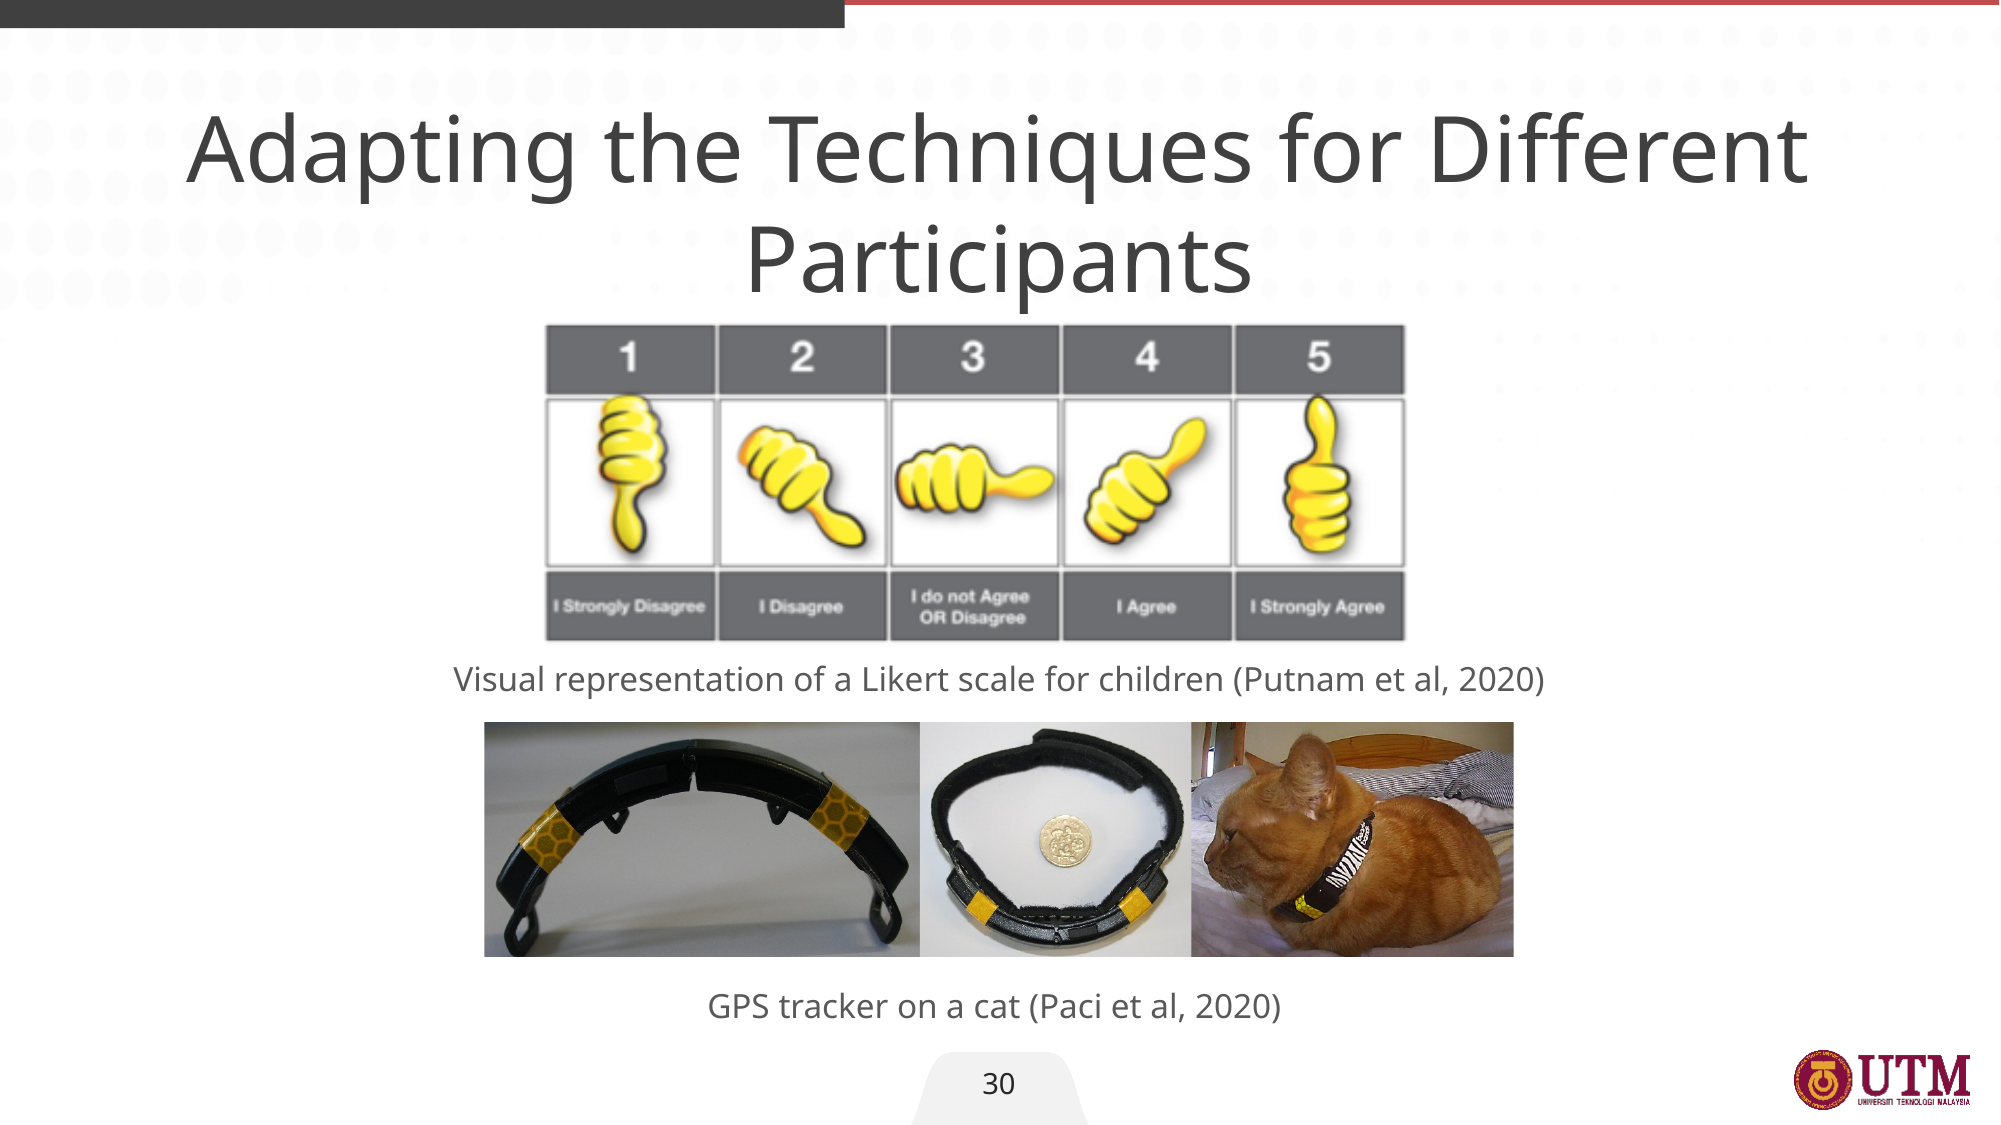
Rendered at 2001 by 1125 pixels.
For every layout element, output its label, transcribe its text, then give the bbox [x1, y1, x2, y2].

text_box GPS tracker on a cat (Paci et al, 2020) [514, 977, 1484, 1033]
slide_number 30 [774, 1055, 1225, 1116]
picture [0, 0, 2001, 661]
text_box Adapting the Techniques for Different Participants [141, 83, 1858, 319]
picture [1794, 1050, 1970, 1110]
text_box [484, 722, 1514, 957]
text_box Visual representation of a Likert scale for children (Putnam et al, 2020) [337, 651, 1663, 706]
